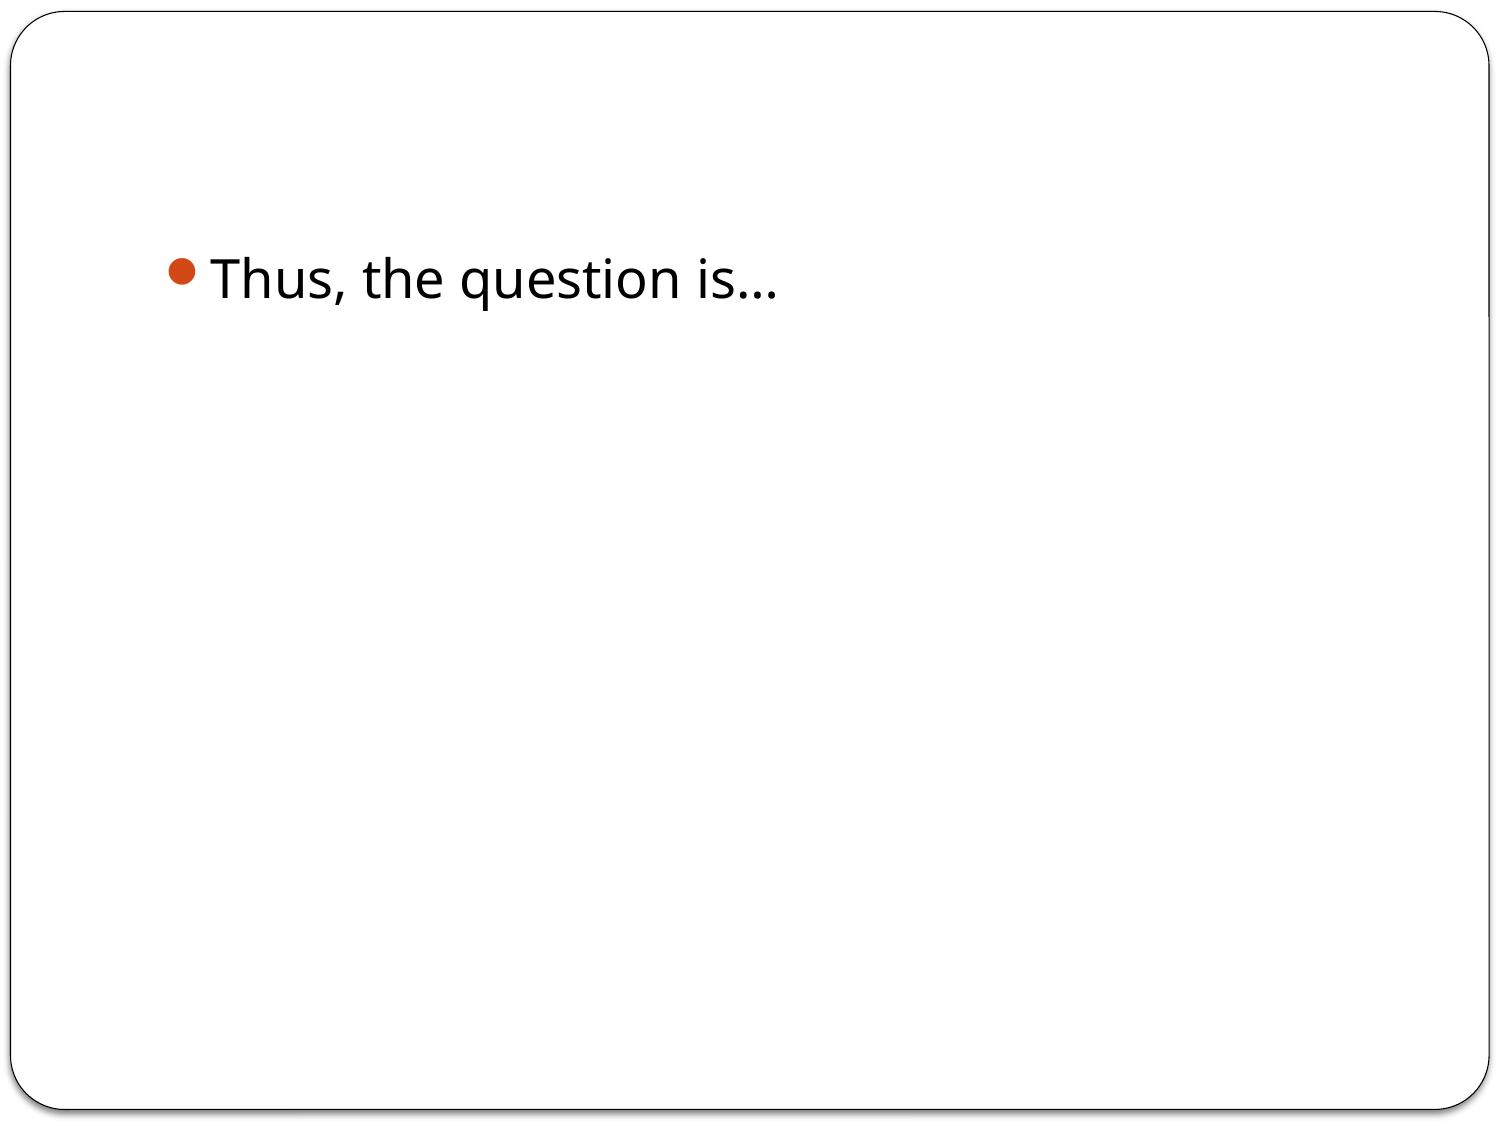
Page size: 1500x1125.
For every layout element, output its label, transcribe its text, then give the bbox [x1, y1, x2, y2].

list Thus, the question is… [150, 237, 1425, 988]
